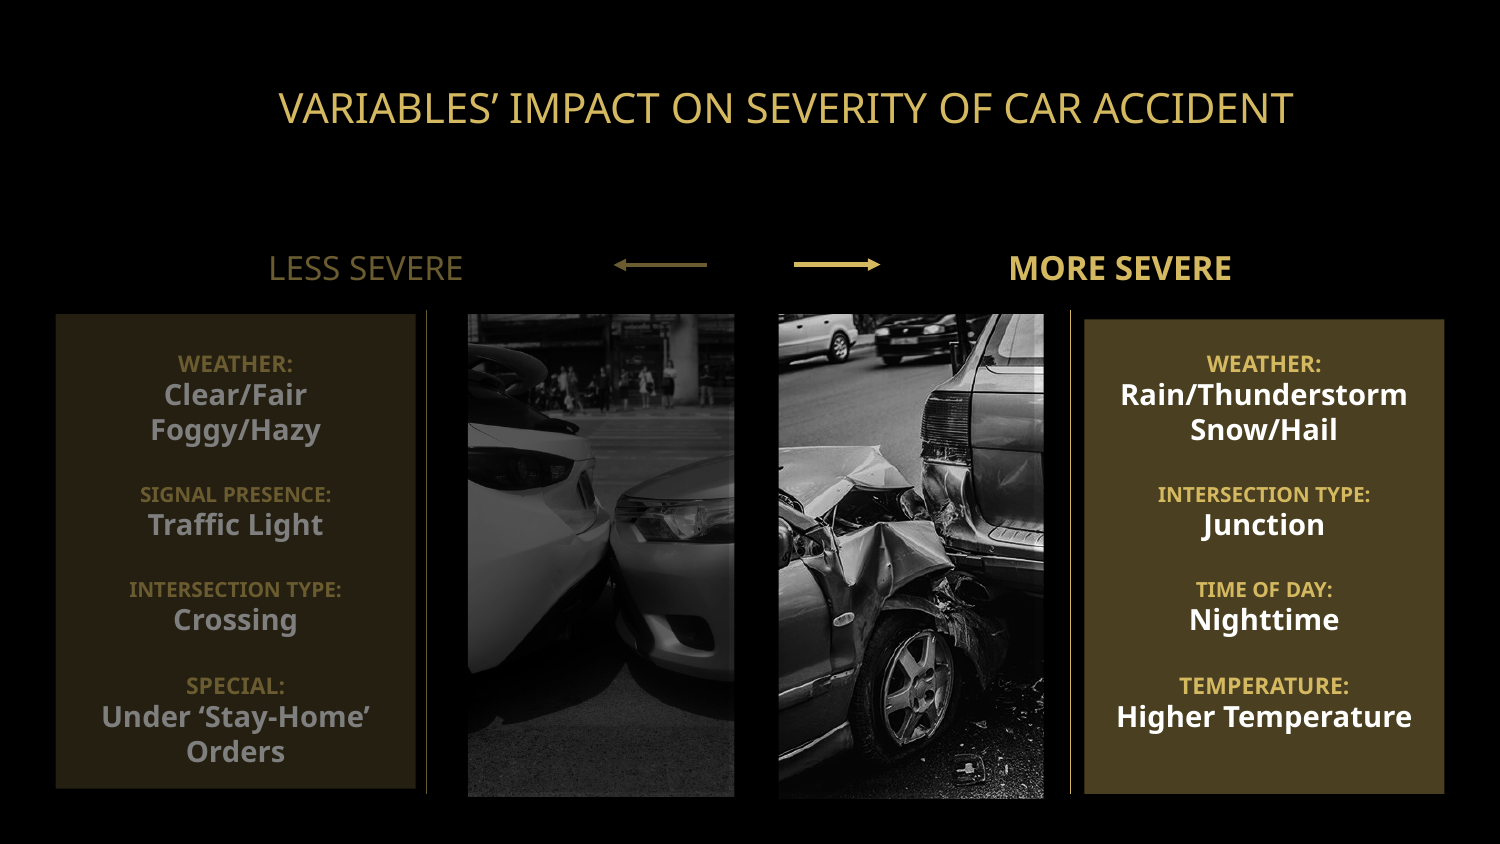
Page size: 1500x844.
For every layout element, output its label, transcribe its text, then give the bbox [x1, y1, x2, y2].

text_box MORE SEVERE [896, 218, 1344, 303]
text_box [770, 310, 1035, 793]
picture [778, 313, 1045, 800]
picture [467, 313, 735, 797]
title VARIABLES’ IMPACT ON SEVERITY OF CAR ACCIDENT [167, 63, 1405, 148]
text_box WEATHER: Rain/Thunderstorm Snow/Hail INTERSECTION TYPE: Junction TIME OF DAY: Nighttime TEMPERATURE: Higher Temperature [1084, 314, 1445, 776]
text_box [44, 196, 759, 844]
text_box [1082, 317, 1446, 796]
